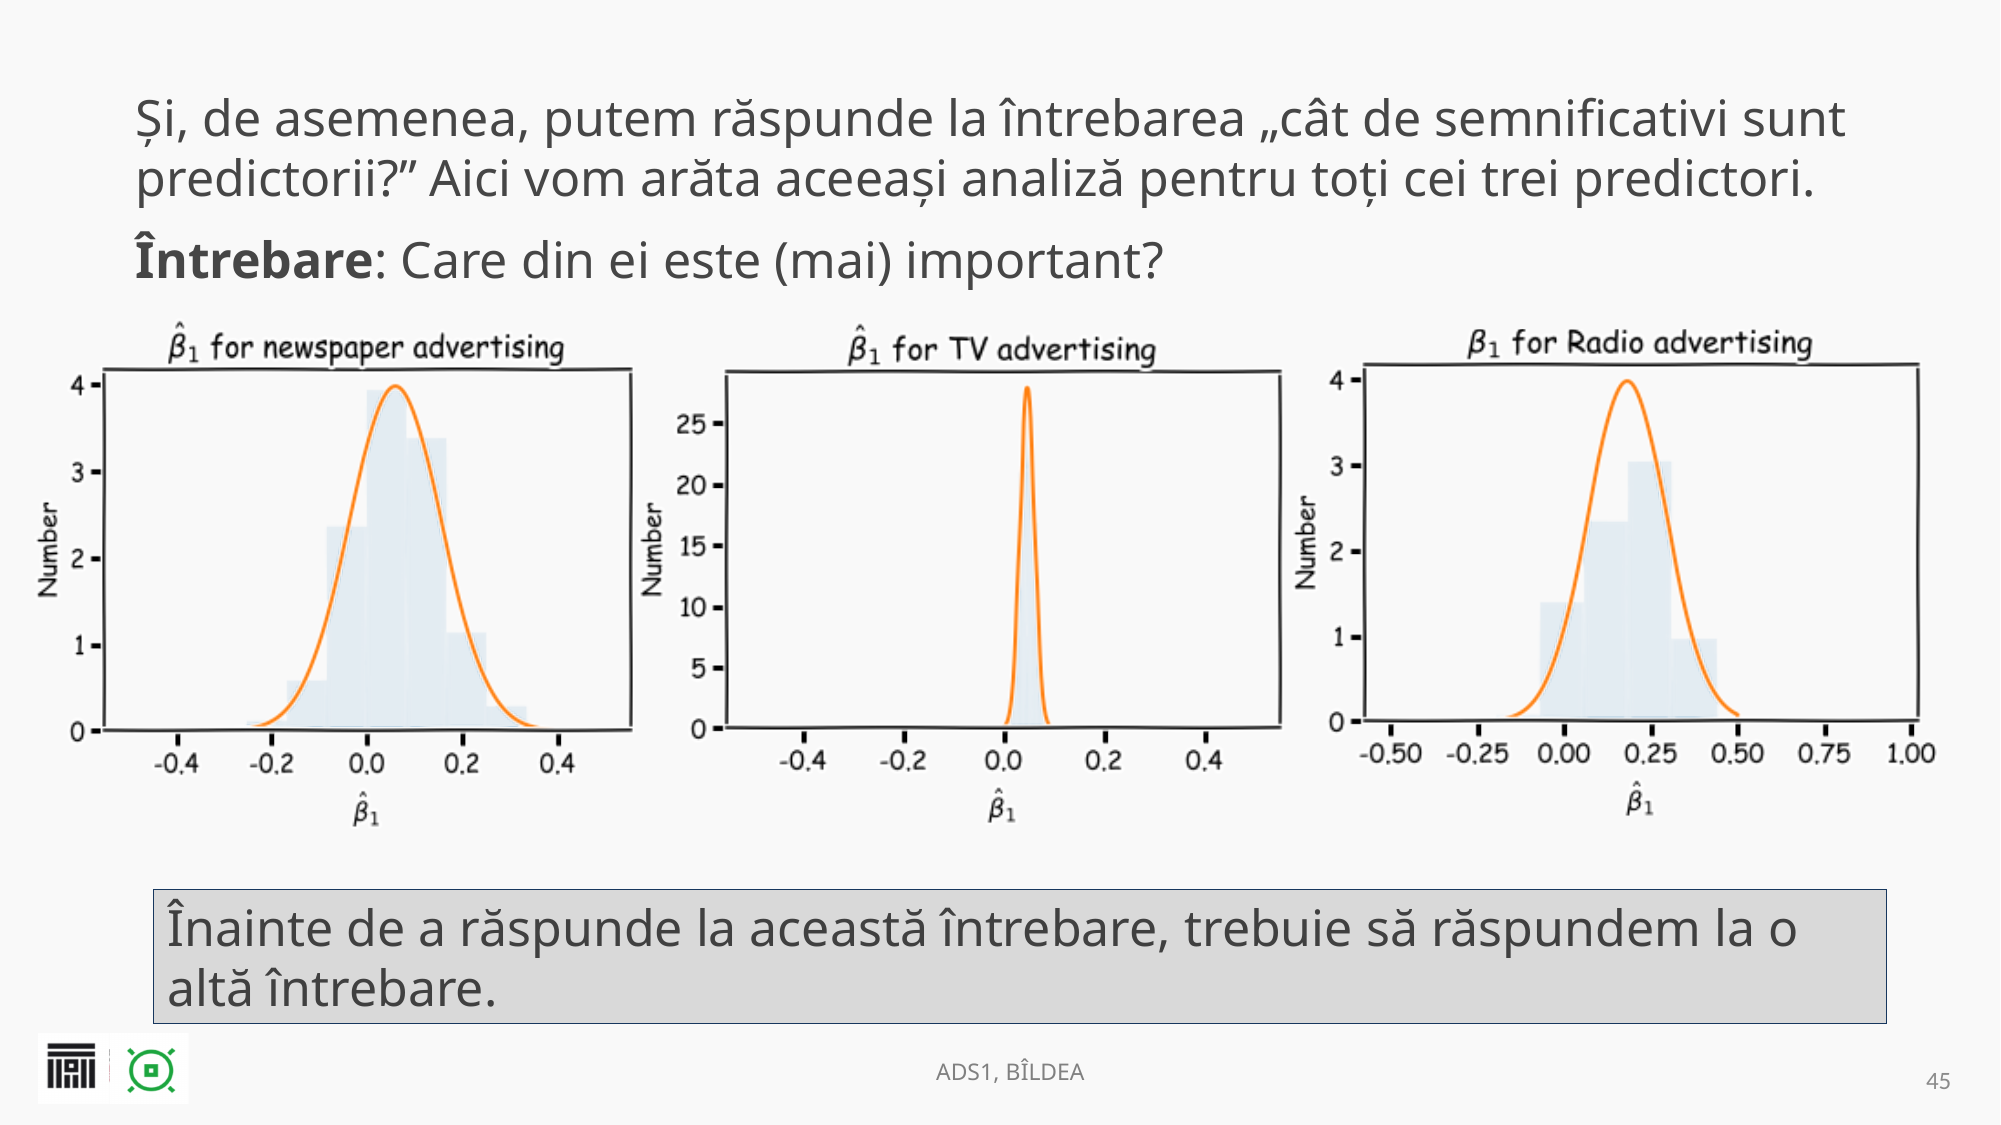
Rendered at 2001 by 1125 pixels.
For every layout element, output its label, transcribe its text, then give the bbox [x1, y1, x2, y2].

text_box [25, 318, 1941, 829]
slide_number 44 [1500, 1050, 1967, 1110]
picture [38, 1033, 189, 1104]
text_box Și, de asemenea, putem răspunde la întrebarea „cât de semnificativi sunt predictorii?” Aici vom arăta aceeași analiză pentru toți cei trei predictori. Întrebare: Care din ei este (mai) important? [121, 79, 1941, 318]
text_box Înainte de a răspunde la această întrebare, trebuie să răspundem la o altă întrebare. [153, 889, 1887, 1024]
